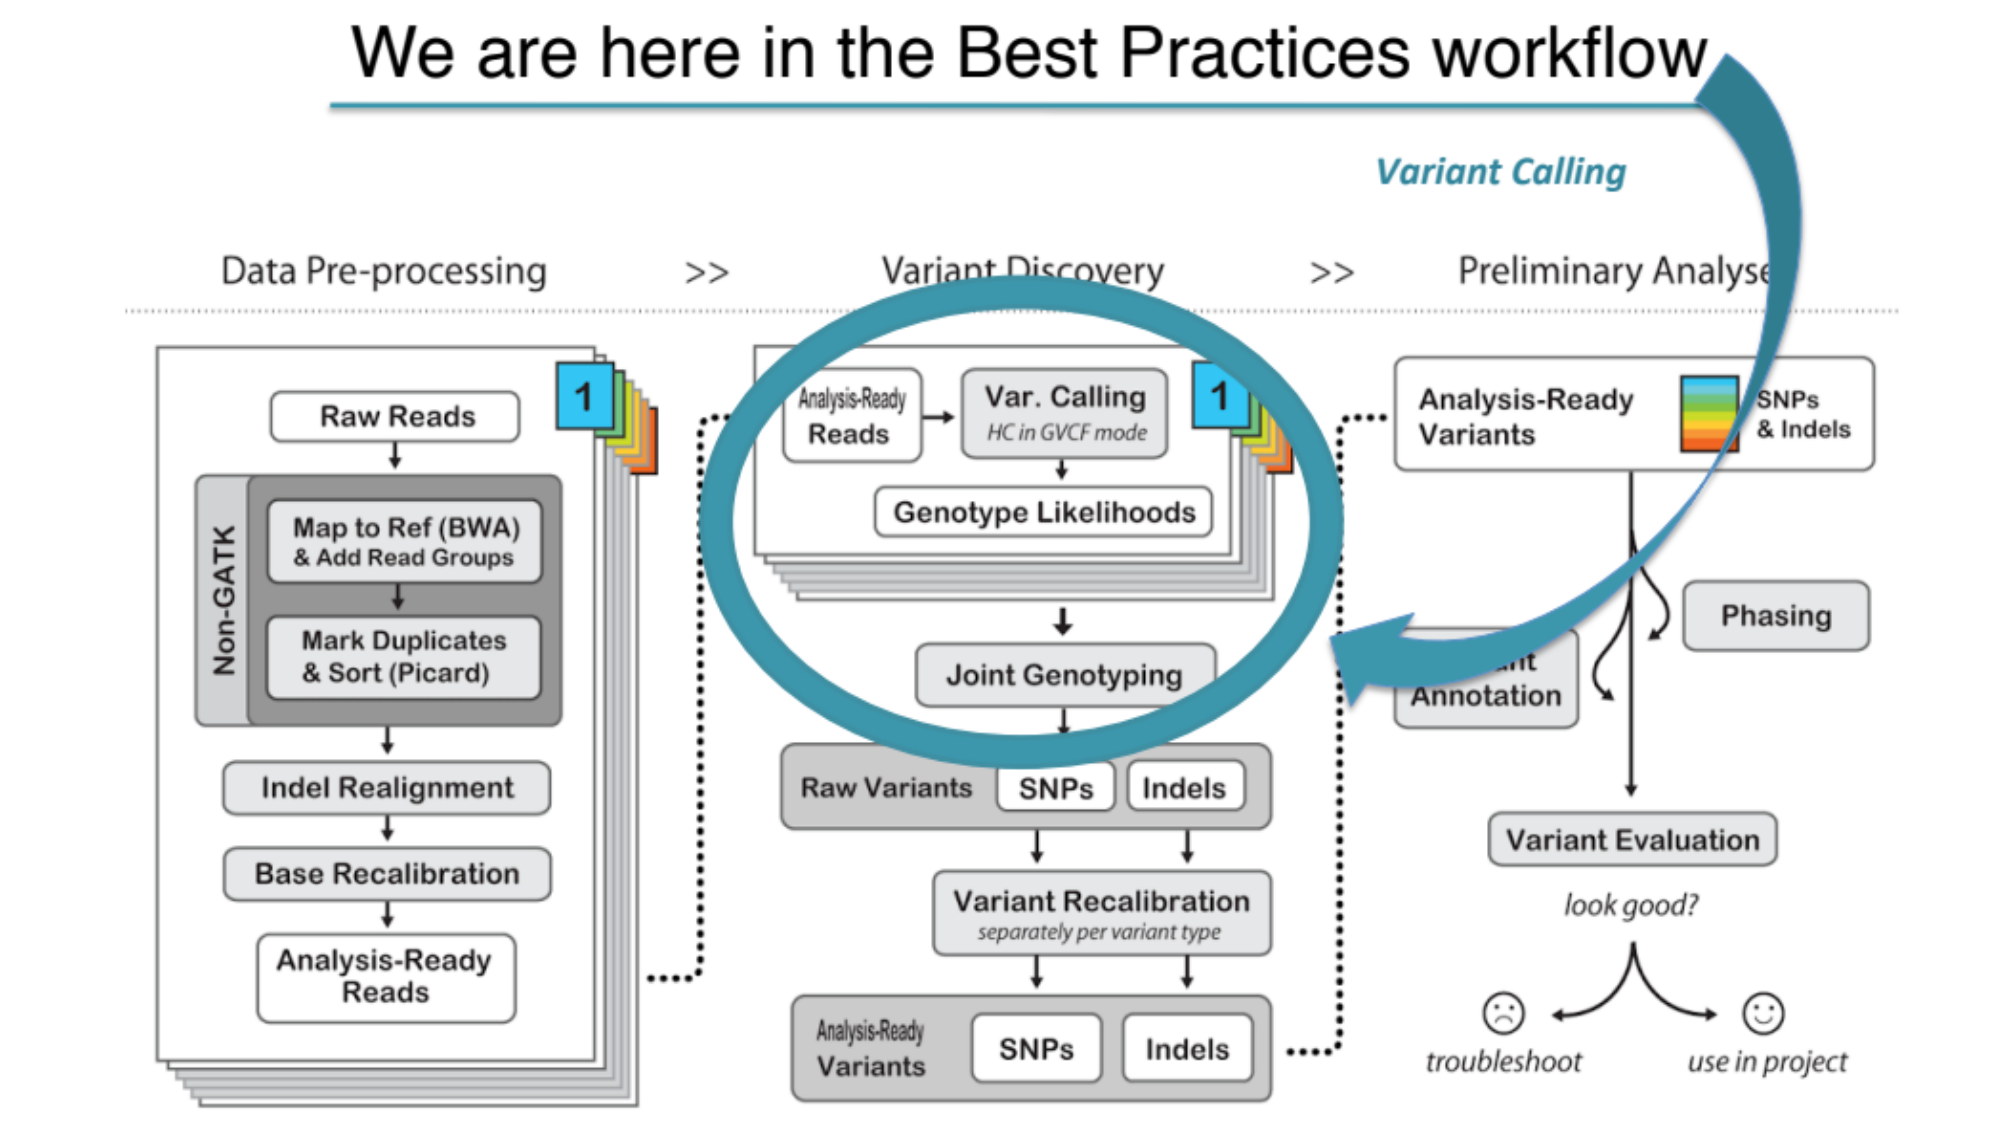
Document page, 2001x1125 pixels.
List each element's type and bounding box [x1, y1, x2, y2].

picture [122, 0, 1919, 1125]
